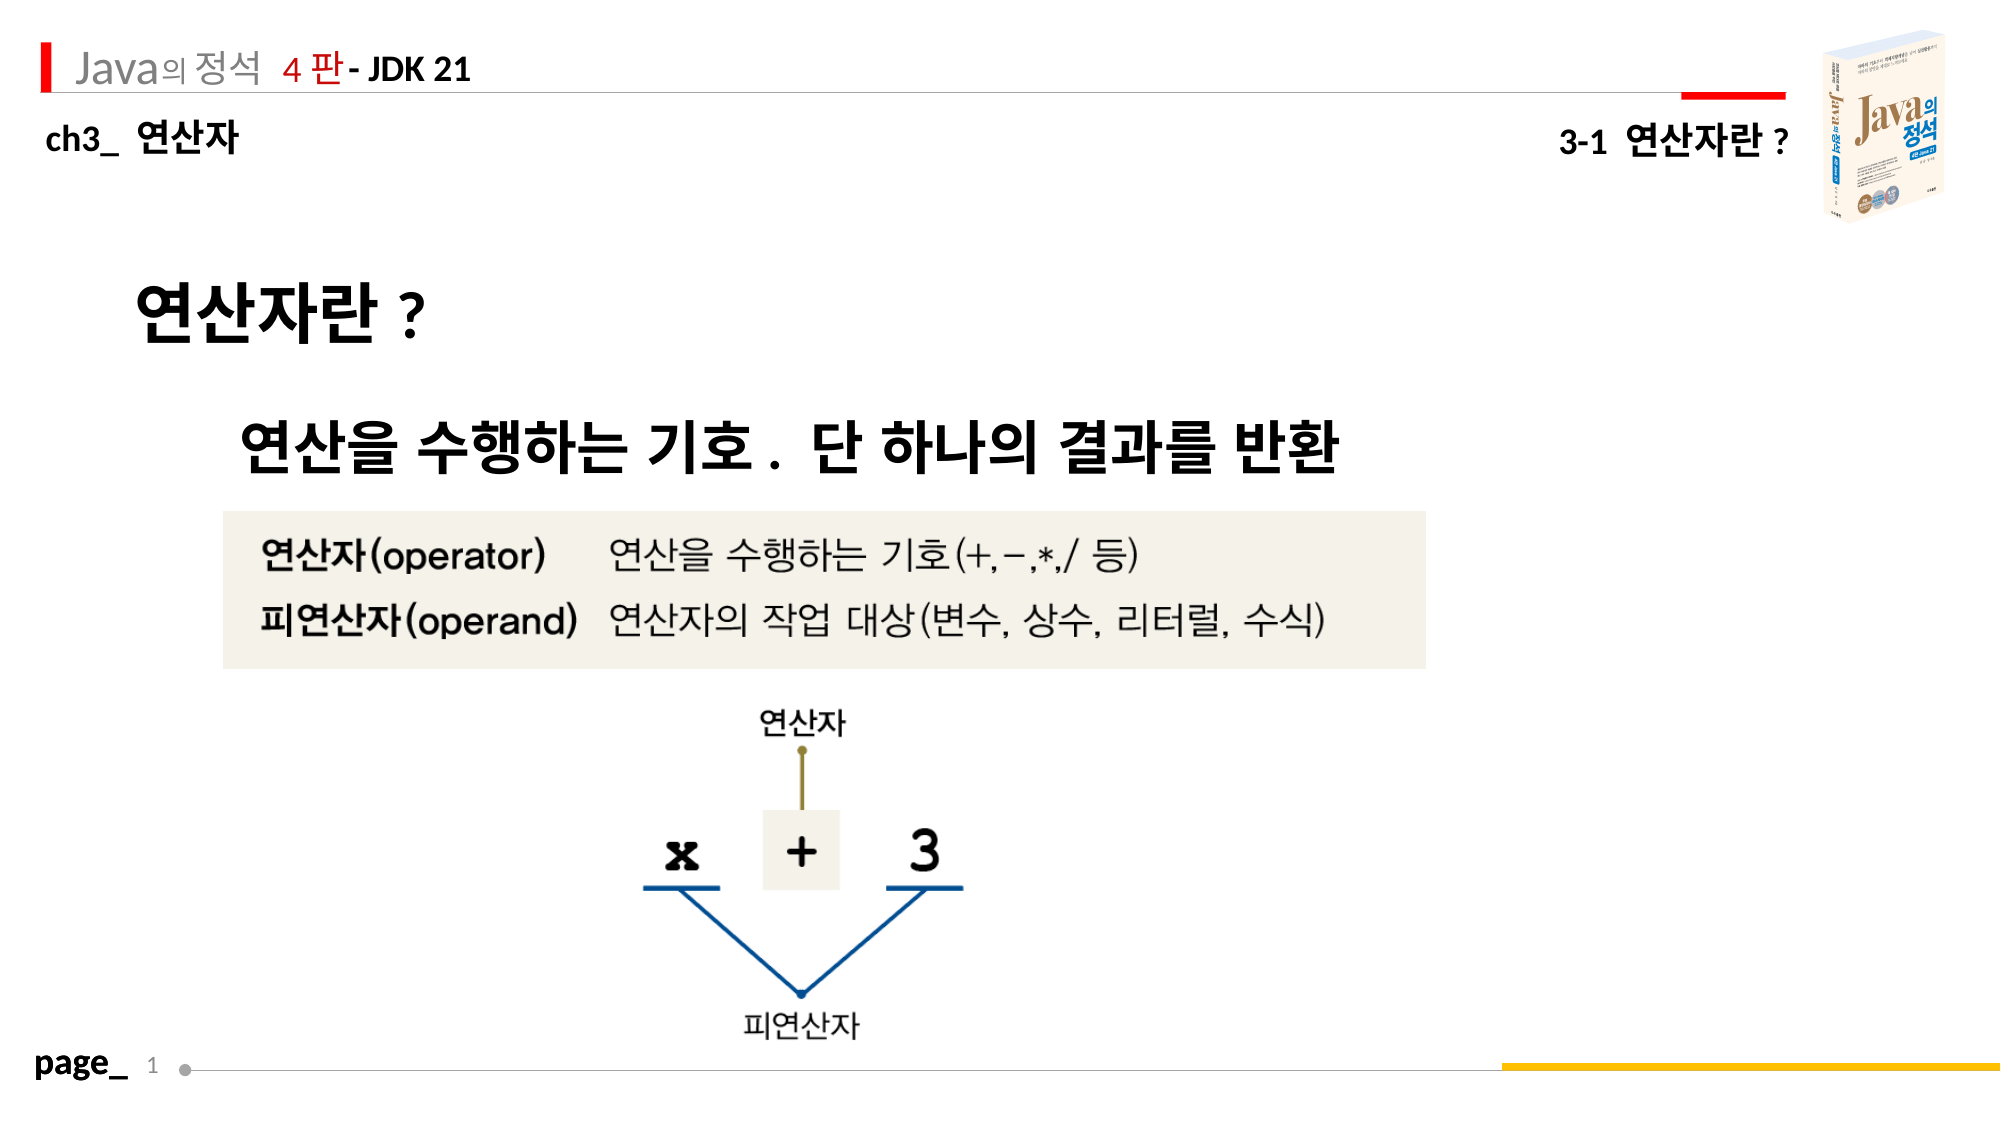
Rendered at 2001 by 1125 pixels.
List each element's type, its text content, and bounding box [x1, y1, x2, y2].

picture [615, 678, 982, 1056]
text_box 연산을 수행하는 기호. 단 하나의 결과를 반환 [225, 403, 1524, 489]
text_box 3-1 연산자란? [1415, 109, 1805, 169]
picture [223, 511, 1426, 670]
text_box page_ [19, 1030, 145, 1090]
picture [1819, 26, 1950, 228]
text_box 연산자란? [119, 264, 541, 359]
slide_number 1 [106, 1033, 174, 1094]
